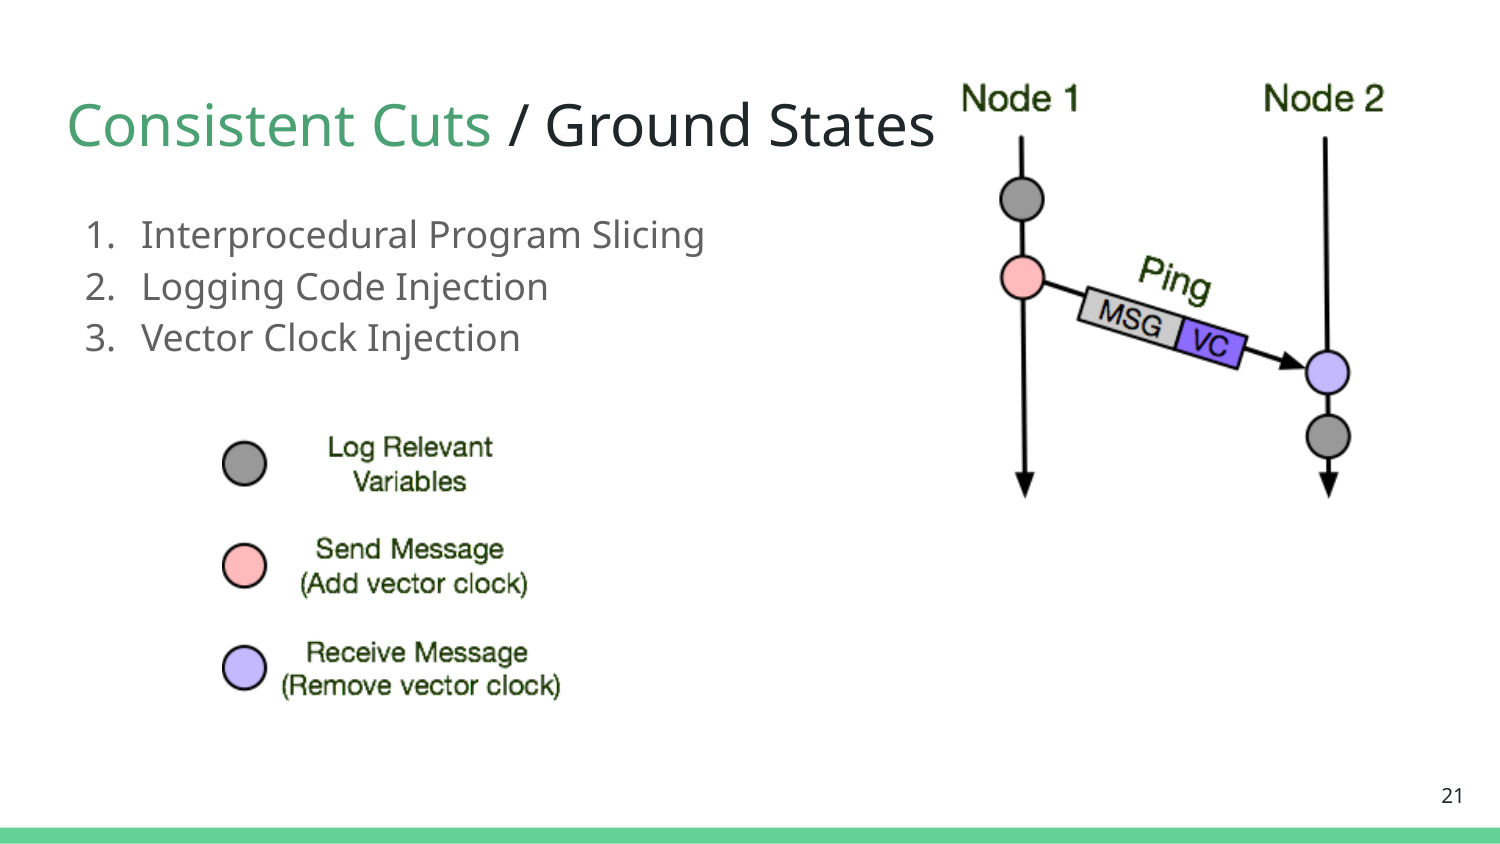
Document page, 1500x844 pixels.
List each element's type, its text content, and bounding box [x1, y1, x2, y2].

slide_number ‹#› [1389, 764, 1480, 830]
picture [221, 421, 593, 712]
list Interprocedural Program Slicing Logging Code Injection Vector Clock Injection [51, 189, 750, 362]
picture [948, 74, 1401, 516]
title Consistent Cuts / Ground States [51, 72, 1449, 167]
